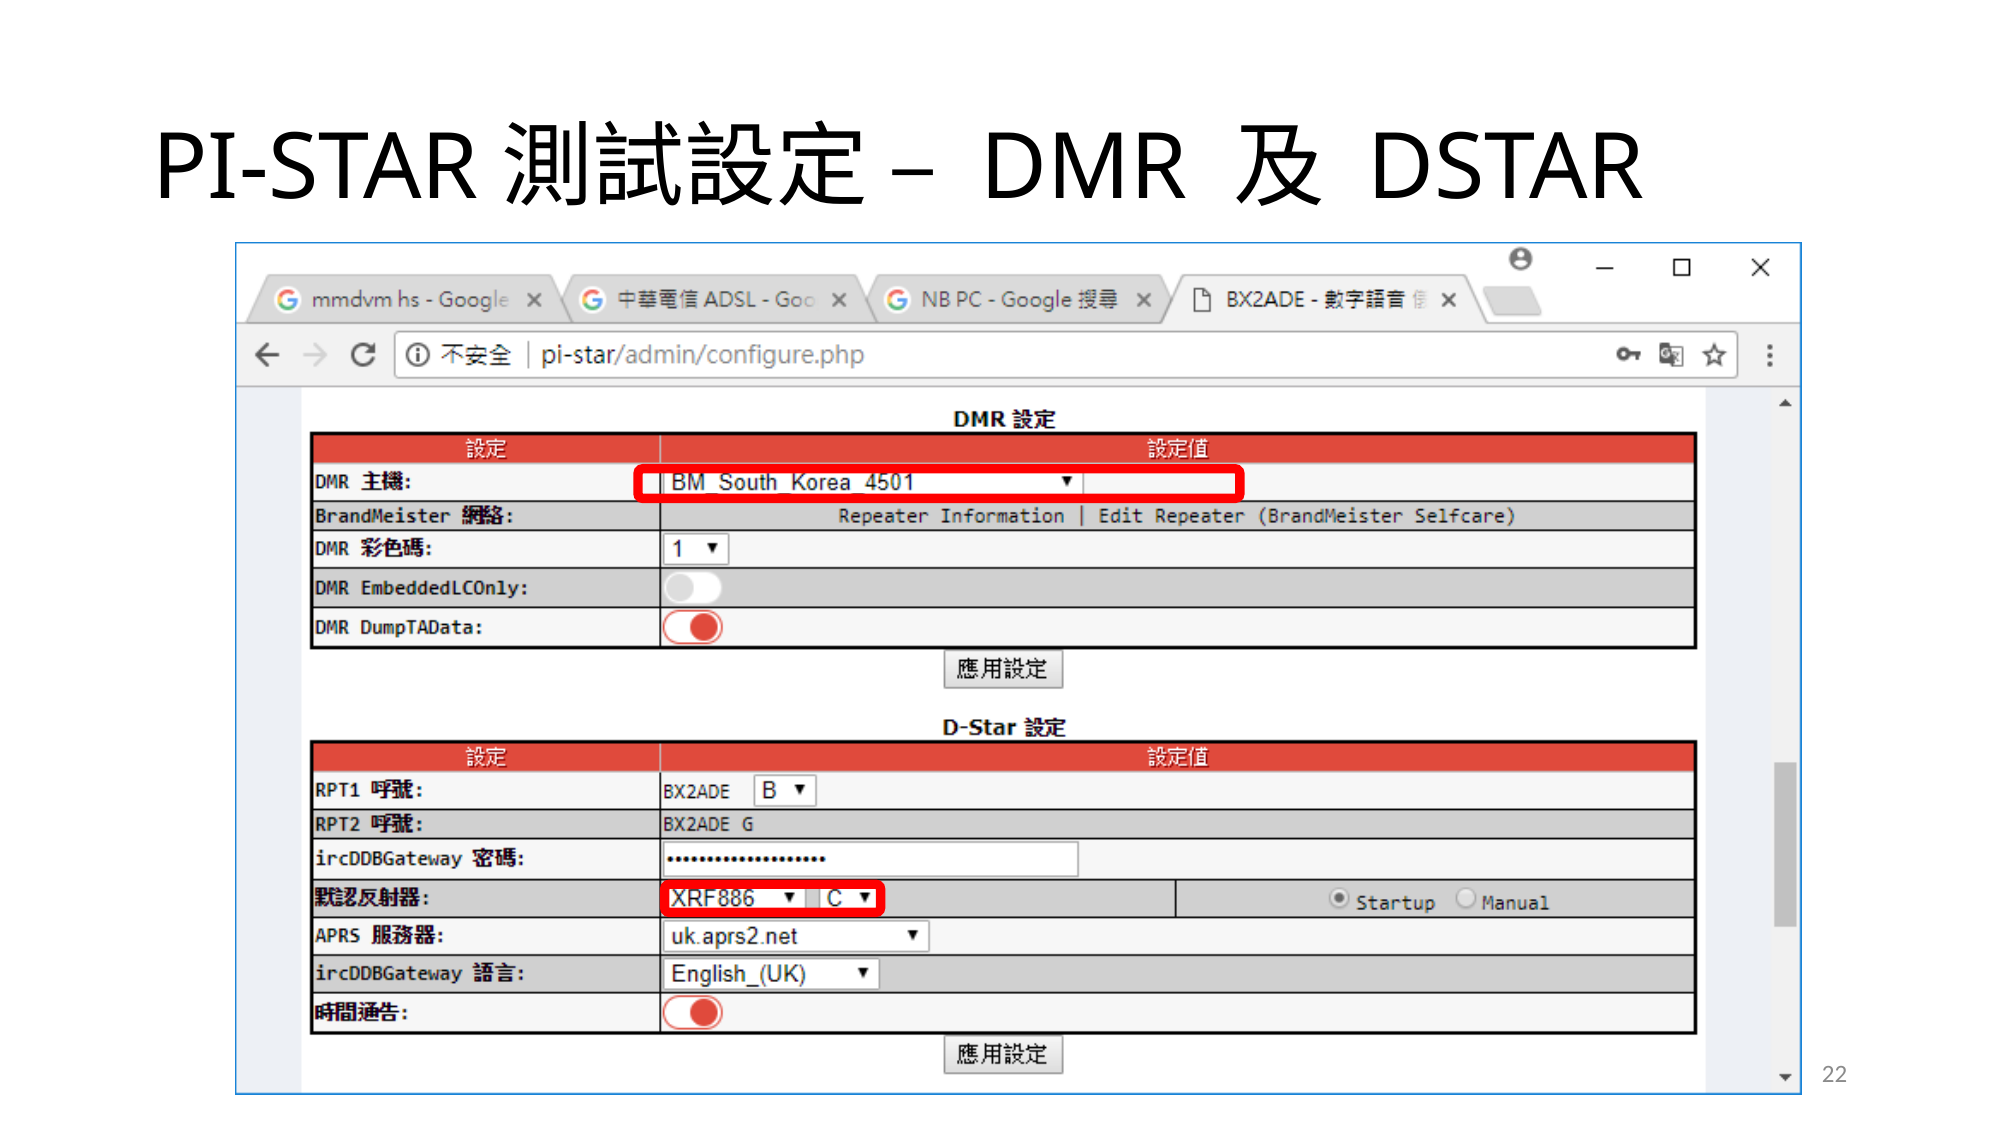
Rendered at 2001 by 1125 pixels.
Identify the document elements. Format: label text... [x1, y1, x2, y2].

title PI-STAR測試設定 – DMR 及 DSTAR [137, 59, 1863, 278]
picture [235, 242, 1802, 1095]
slide_number 22 [1412, 1042, 1863, 1103]
